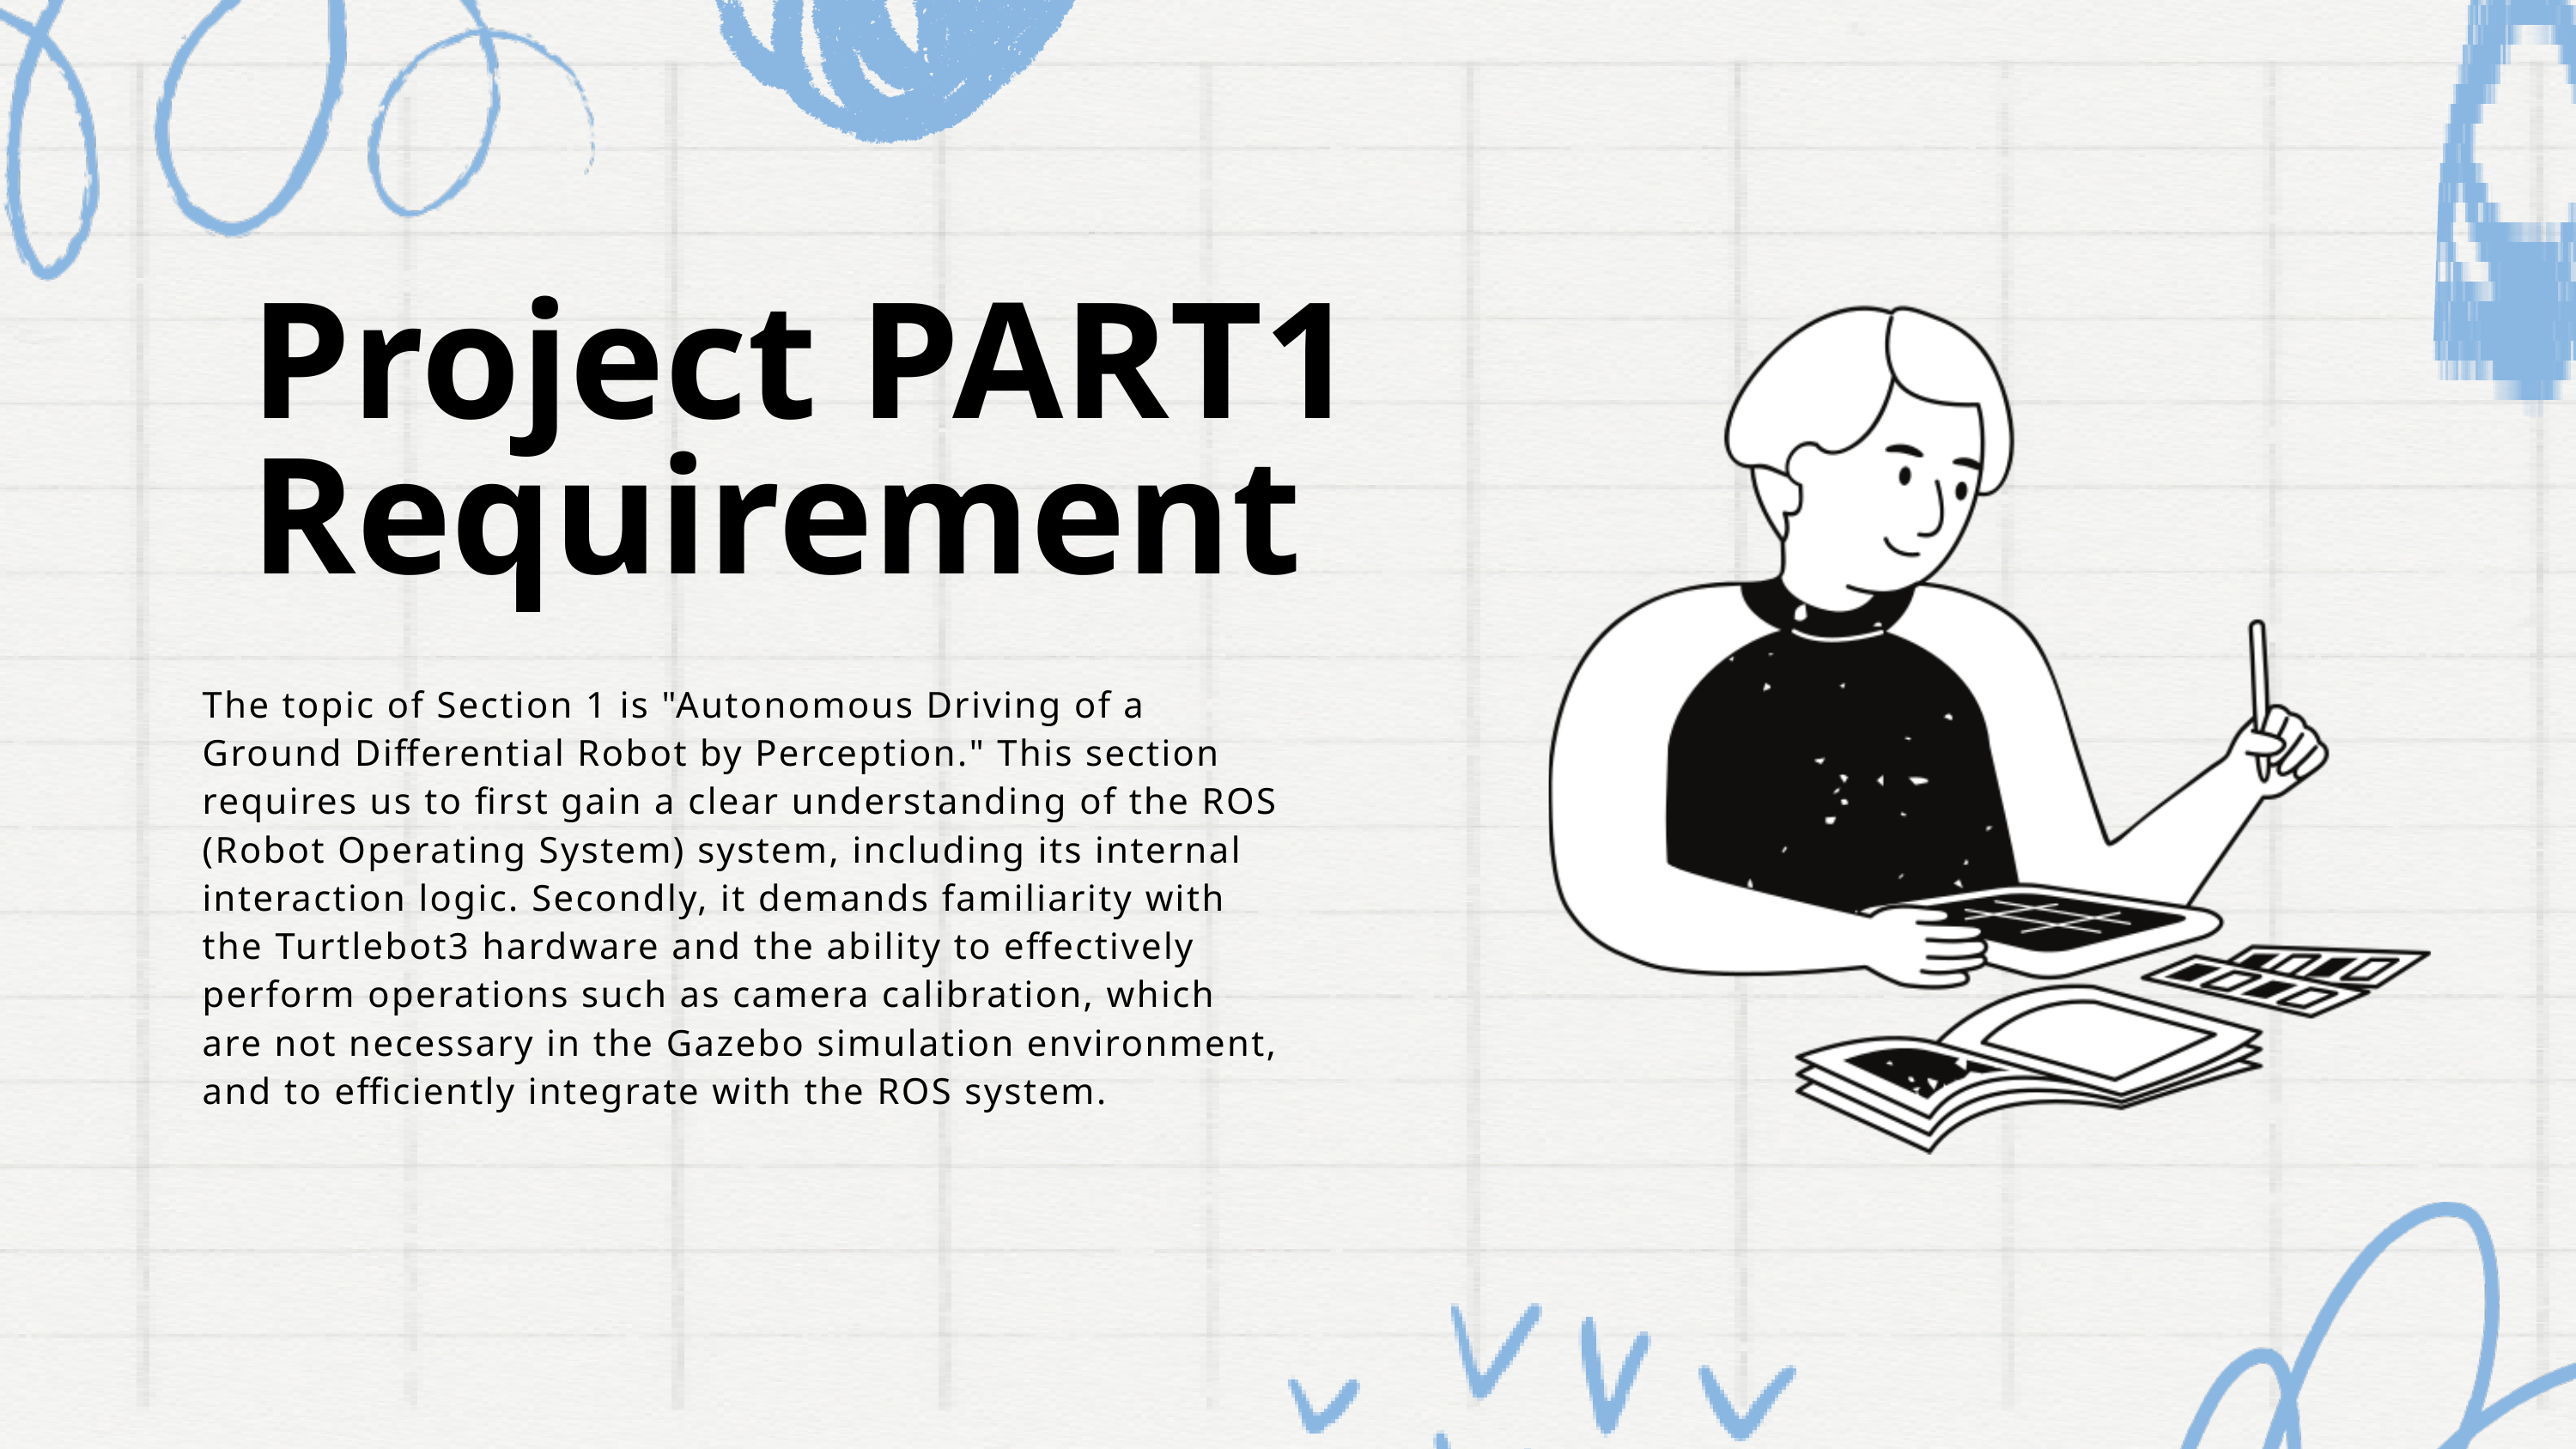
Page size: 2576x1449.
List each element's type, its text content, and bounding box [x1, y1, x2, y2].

text_box [0, 0, 2576, 1449]
text_box [1548, 294, 2432, 1155]
text_box [2431, 0, 2576, 419]
text_box [0, 0, 596, 282]
text_box Project PART1 Requirement [250, 294, 1453, 607]
text_box The topic of Section 1 is "Autonomous Driving of a Ground Differential Robot by Perception." This section requires us to first gain a clear understanding of the ROS (Robot Operating System) system, including its internal interaction logic. Secondly, it demands familiarity with the Turtlebot3 hardware and the ability to effectively perform operations such as camera calibration, which are not necessary in the Gazebo simulation environment, and to efficiently integrate with the ROS system. [202, 676, 1288, 1112]
text_box [704, 0, 1113, 145]
text_box [2162, 1202, 2576, 1449]
text_box [1288, 1303, 1862, 1449]
